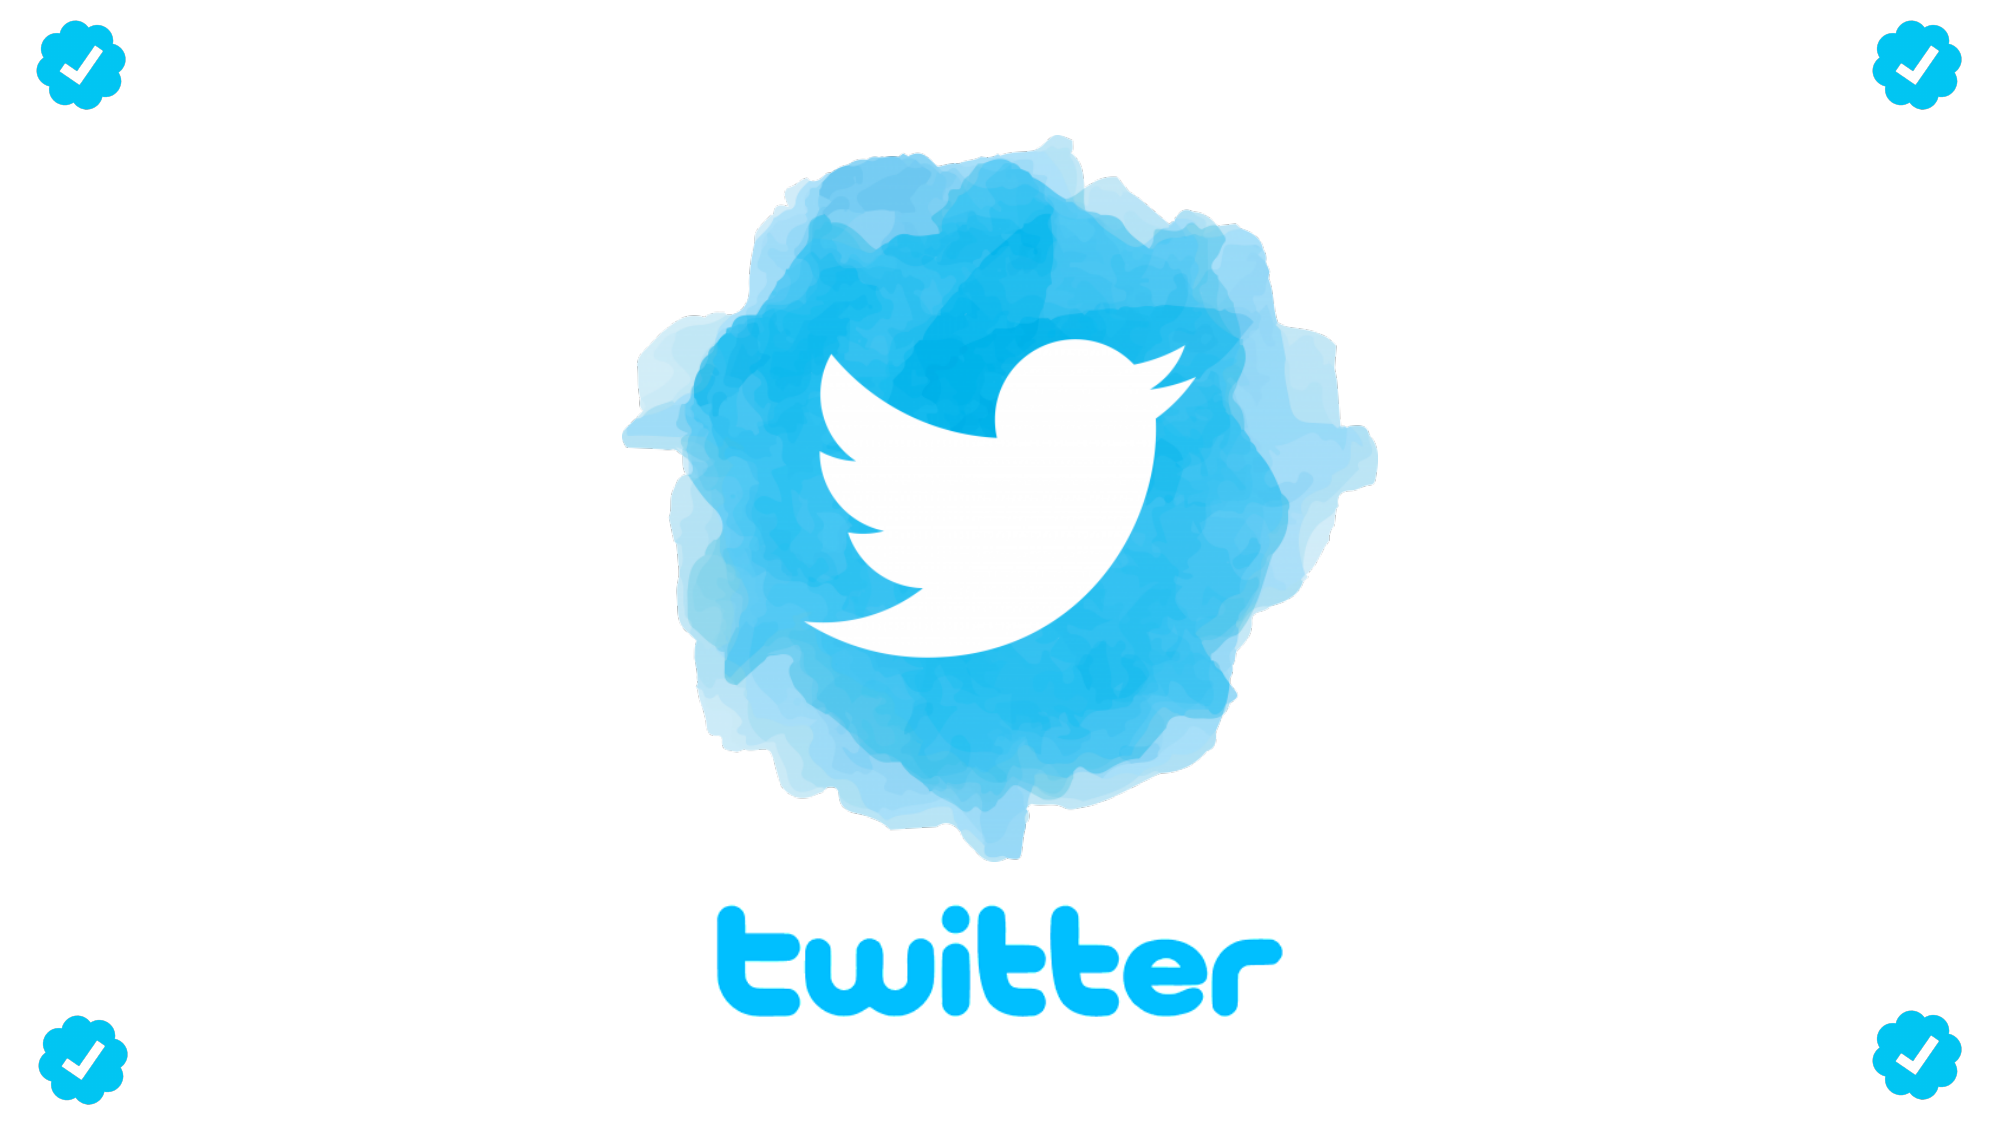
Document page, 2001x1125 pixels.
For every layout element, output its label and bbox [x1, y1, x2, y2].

picture [622, 135, 1378, 862]
picture [1848, 19, 1986, 111]
picture [706, 896, 1294, 1041]
picture [1848, 1009, 1986, 1101]
picture [14, 1014, 152, 1106]
picture [12, 19, 150, 111]
